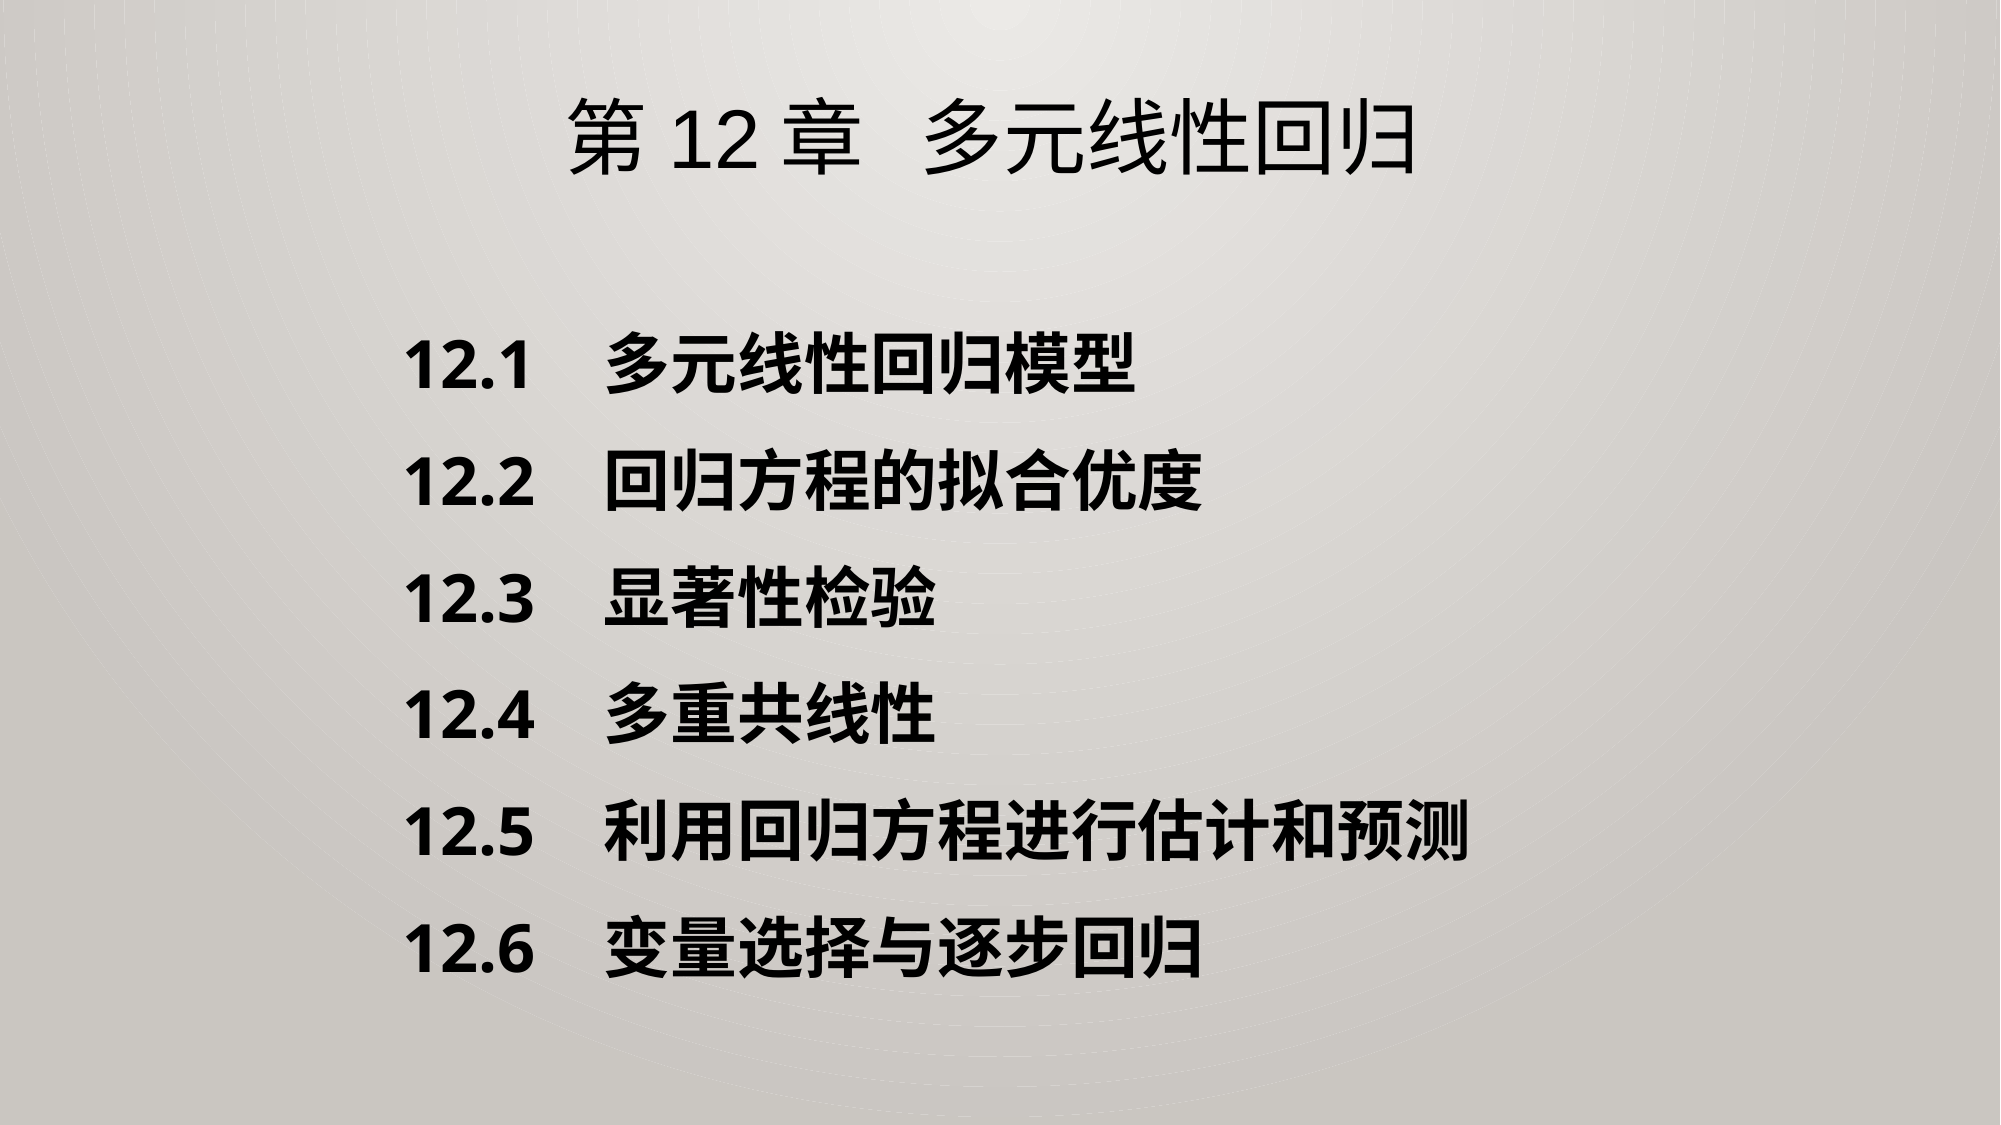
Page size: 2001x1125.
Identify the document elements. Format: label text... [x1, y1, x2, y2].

title 第12章 多元线性回归 [549, 62, 1700, 213]
subtitle 12.1 多元线性回归模型 12.2 回归方程的拟合优度 12.3 显著性检验 12.4 多重共线性 12.5 利用回归方程进行估计和预测 12.6 变量选择与逐步回归 [387, 290, 1638, 1000]
